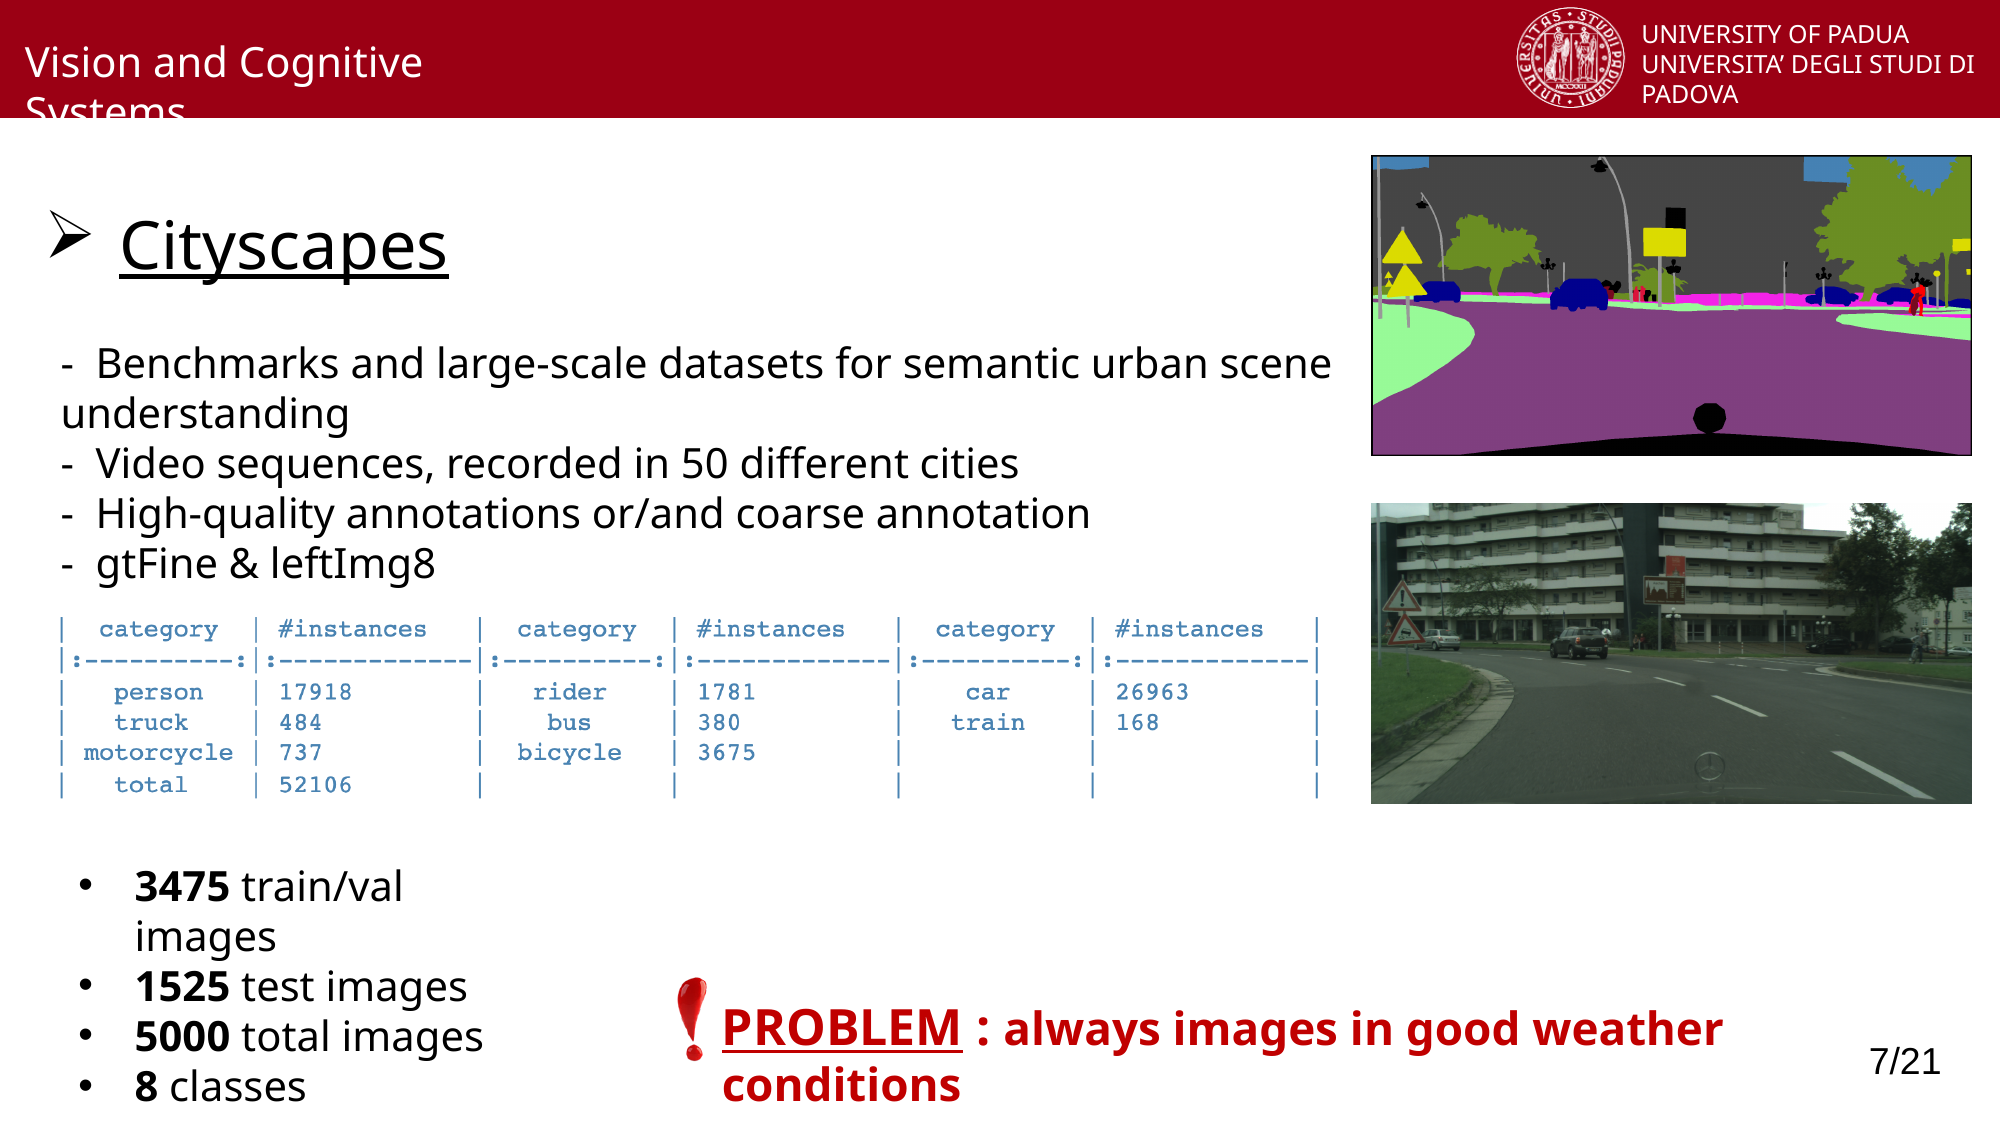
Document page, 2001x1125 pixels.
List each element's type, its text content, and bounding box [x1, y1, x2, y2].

text_box 3475 train/val images 1525 test images 5000 total images 8 classes [63, 852, 507, 1118]
text_box - Benchmarks and large-scale datasets for semantic urban scene understanding - Video sequences, recorded in 50 different cities - High-quality annotations or/and coarse annotation - gtFine & leftImg8 [45, 329, 1354, 594]
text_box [1515, 0, 2000, 129]
text_box PROBLEM : always images in good weather conditions [706, 988, 1914, 1119]
picture [559, 946, 817, 1097]
picture [1370, 154, 1973, 456]
picture [0, 0, 1515, 118]
picture [1370, 502, 1973, 804]
picture [45, 612, 1333, 804]
text_box Vision and Cognitive Systems [10, 28, 561, 143]
text_box Cityscapes [29, 195, 464, 290]
